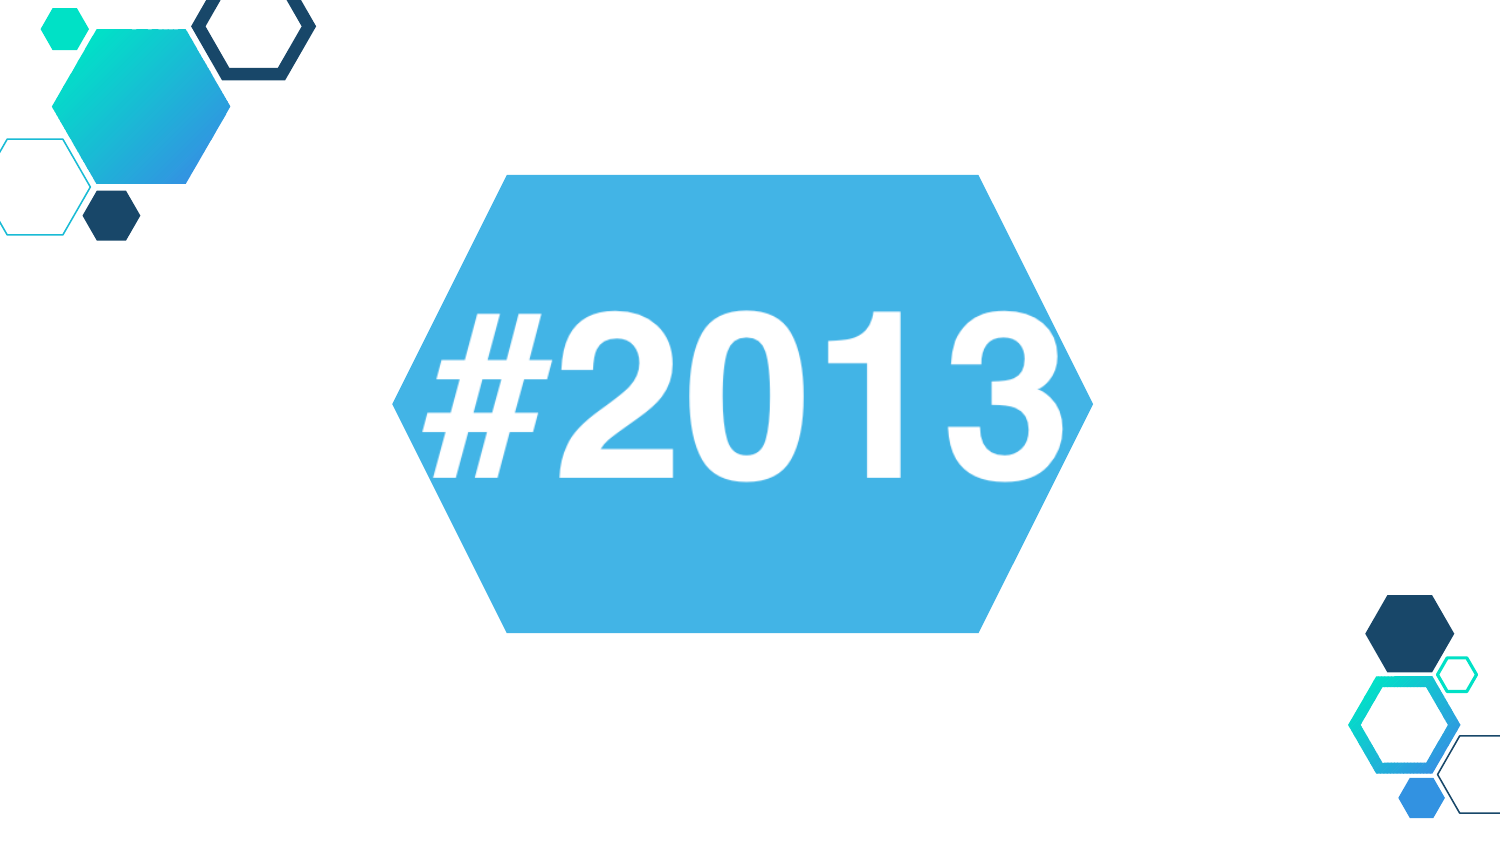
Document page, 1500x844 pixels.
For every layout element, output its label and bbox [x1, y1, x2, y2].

picture [391, 174, 1094, 634]
